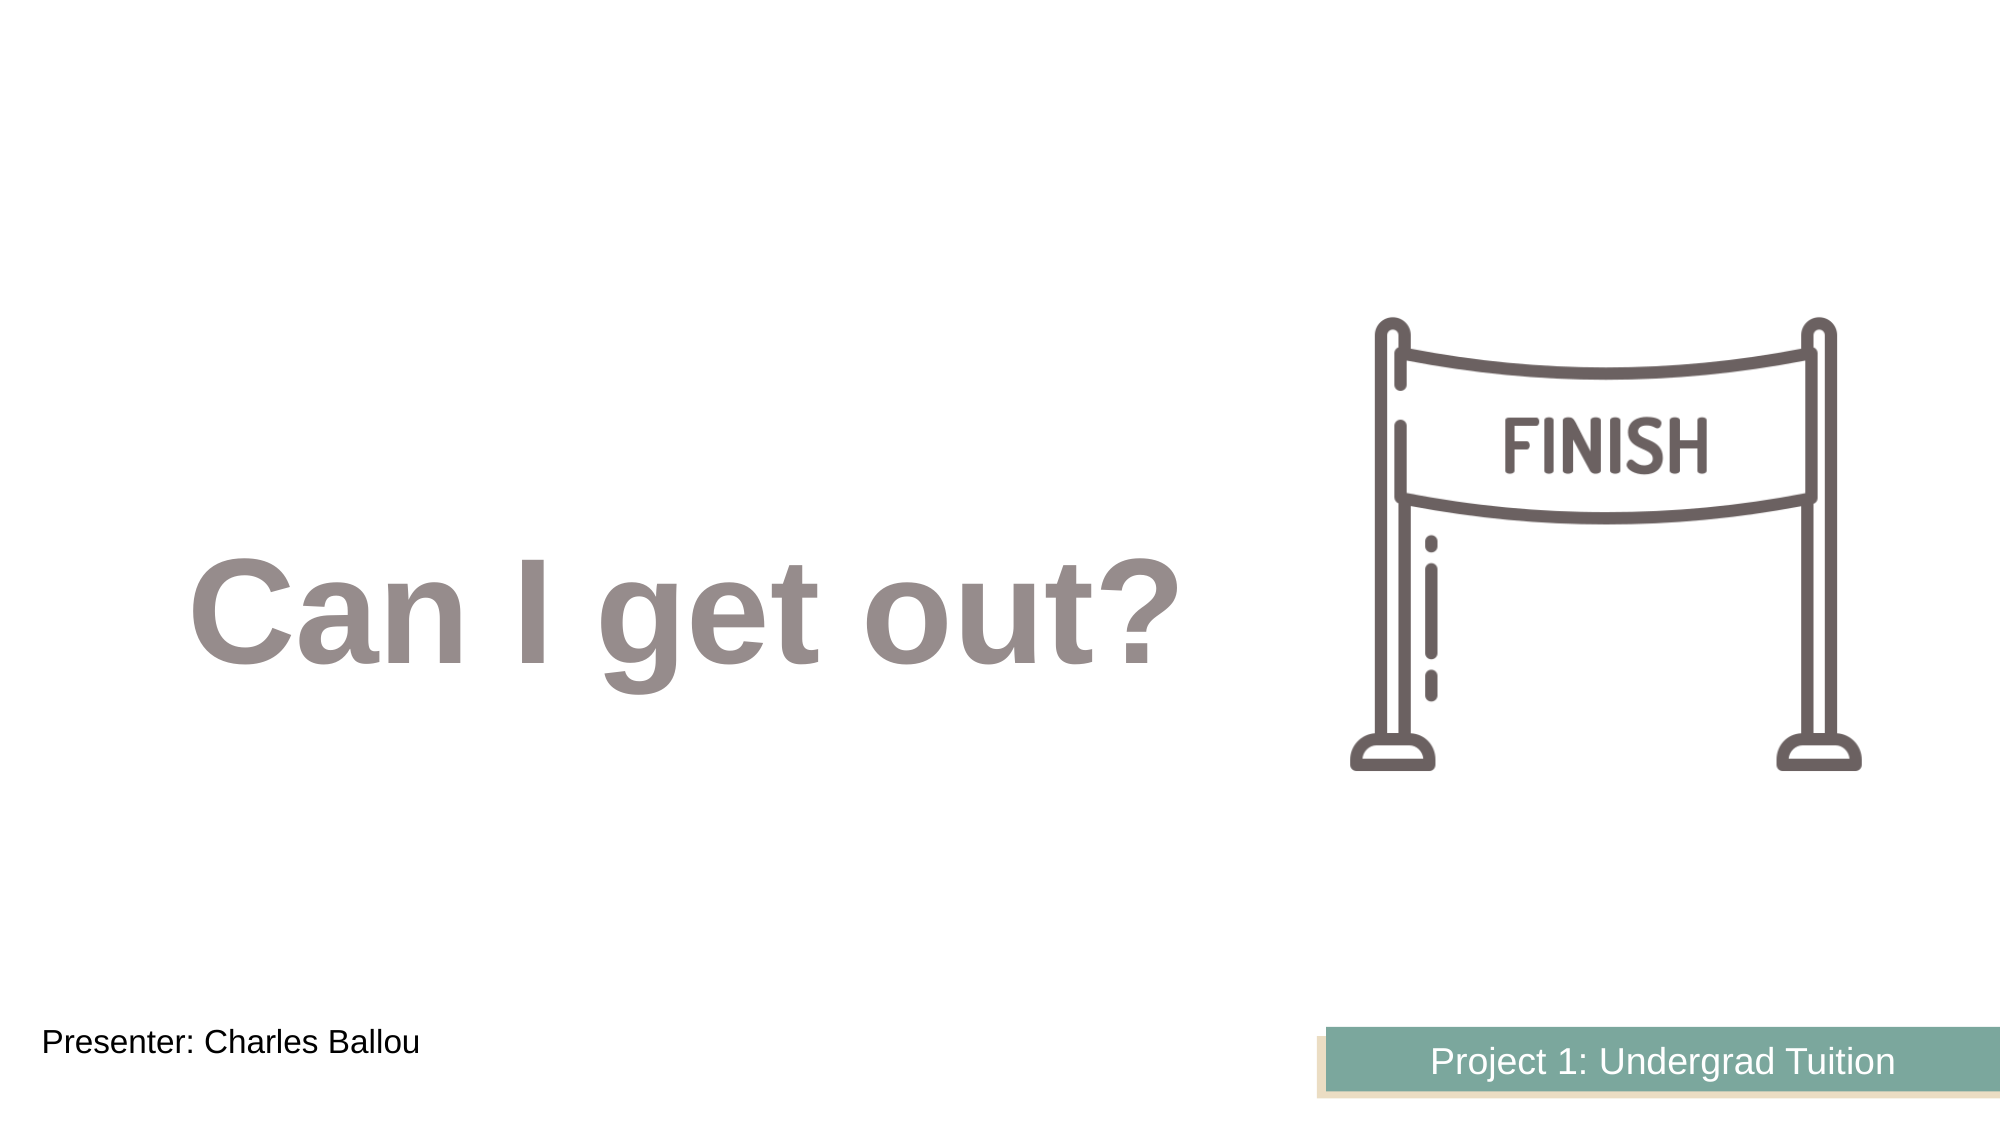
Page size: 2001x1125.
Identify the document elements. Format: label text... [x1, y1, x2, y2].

text_box Can I get out? [152, 416, 1223, 702]
text_box Presenter: Charles Ballou [26, 1012, 437, 1107]
picture [1343, 281, 1869, 807]
